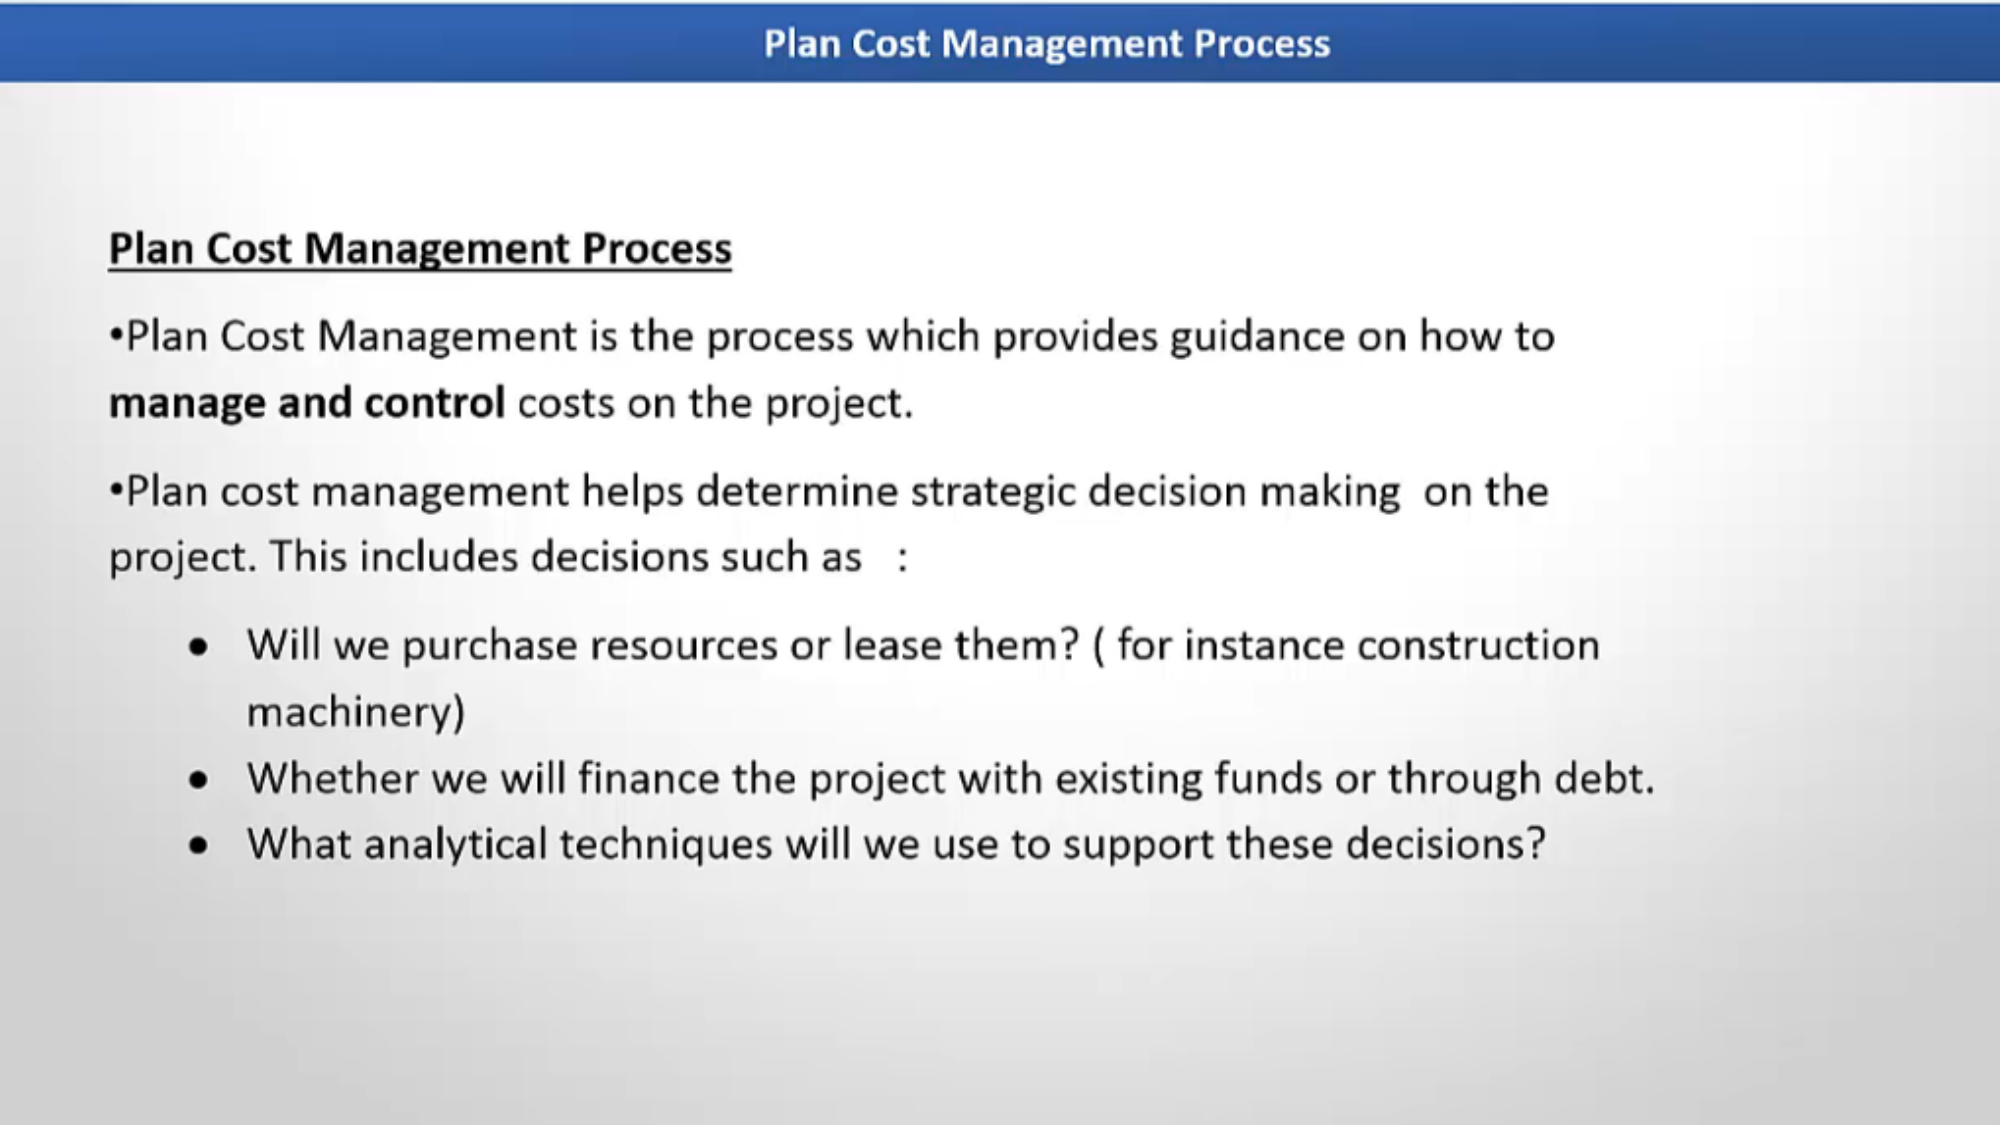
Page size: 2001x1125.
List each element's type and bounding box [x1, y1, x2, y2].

list [0, 0, 2000, 1125]
